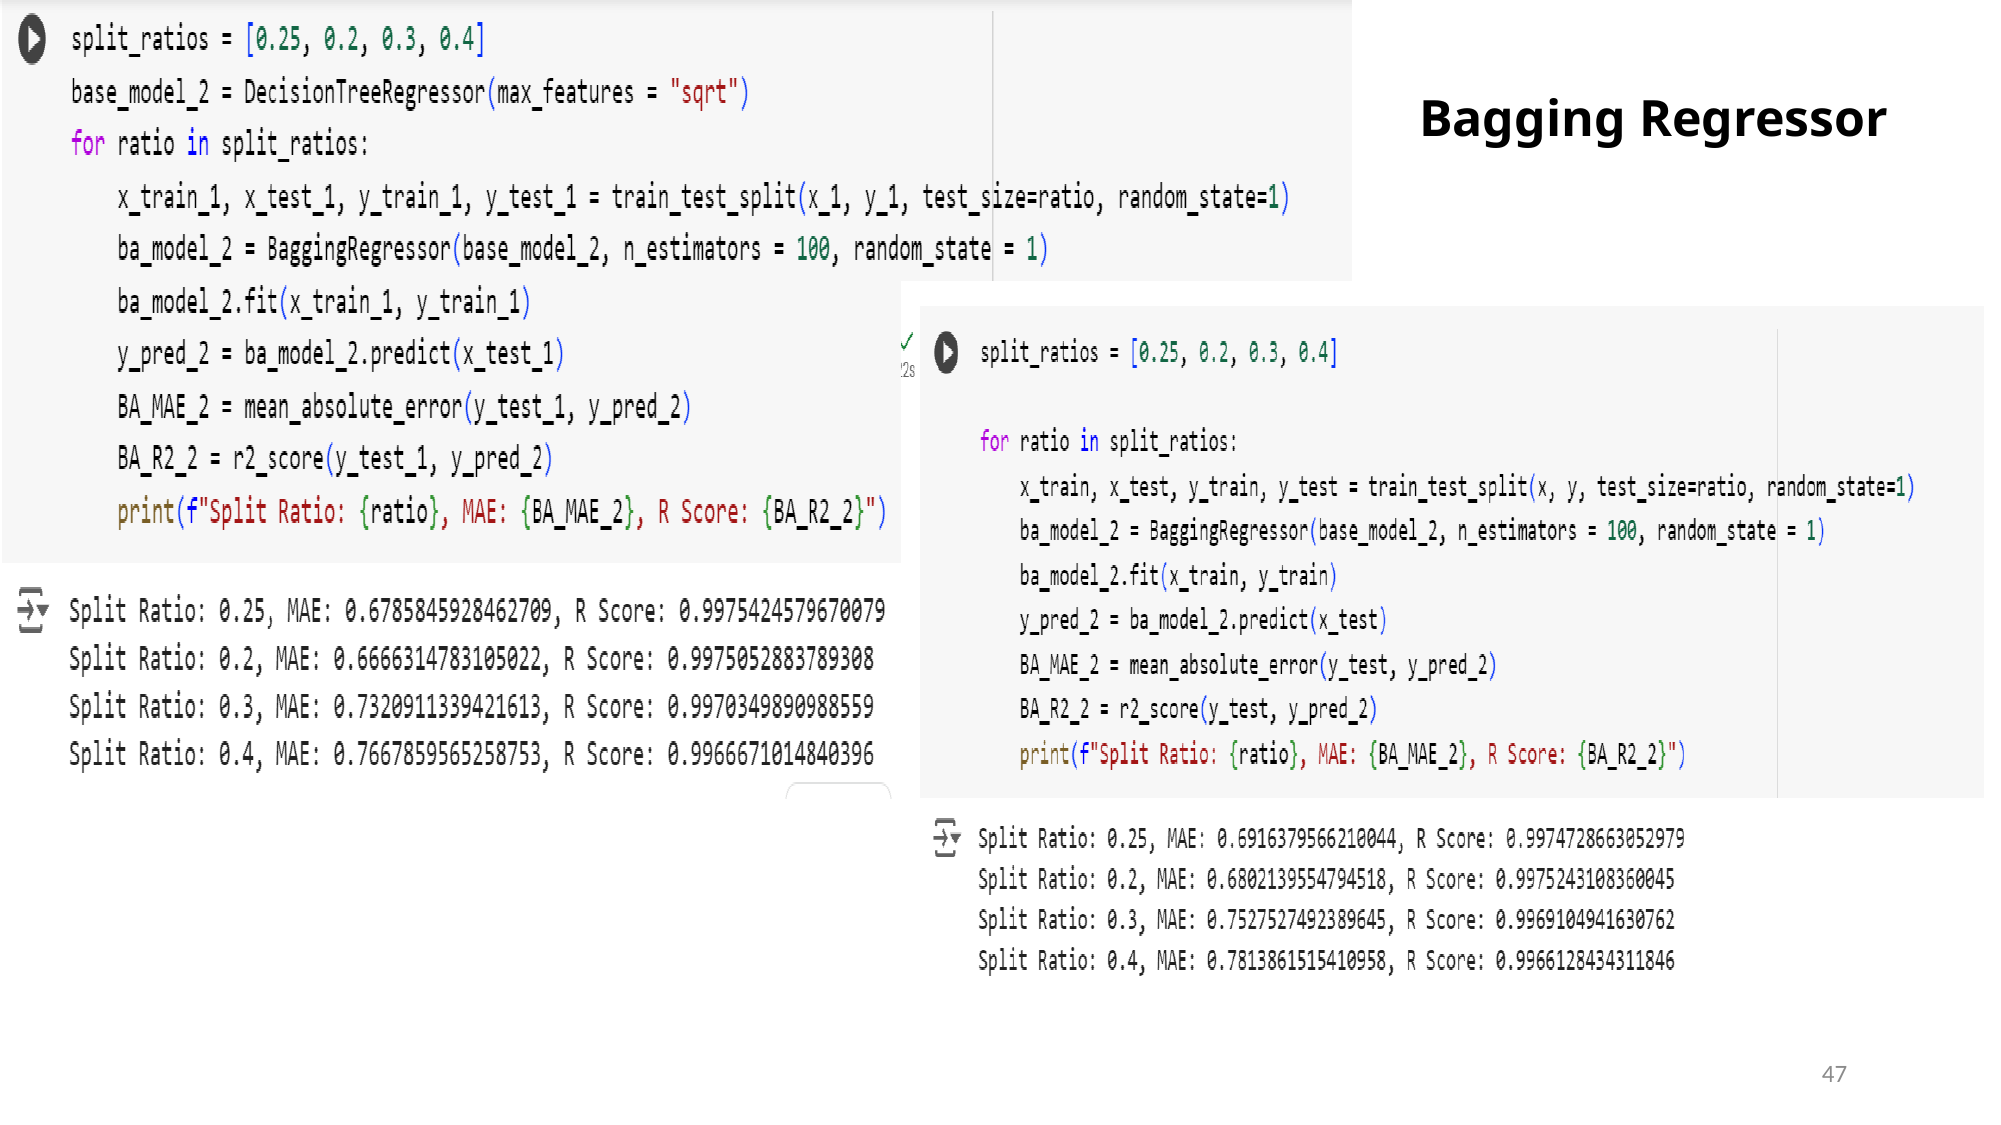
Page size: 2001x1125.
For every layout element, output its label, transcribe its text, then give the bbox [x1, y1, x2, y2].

picture [0, 0, 1984, 1008]
text_box Bagging Regressor [1404, 79, 1903, 154]
slide_number 47 [1412, 1042, 1863, 1103]
